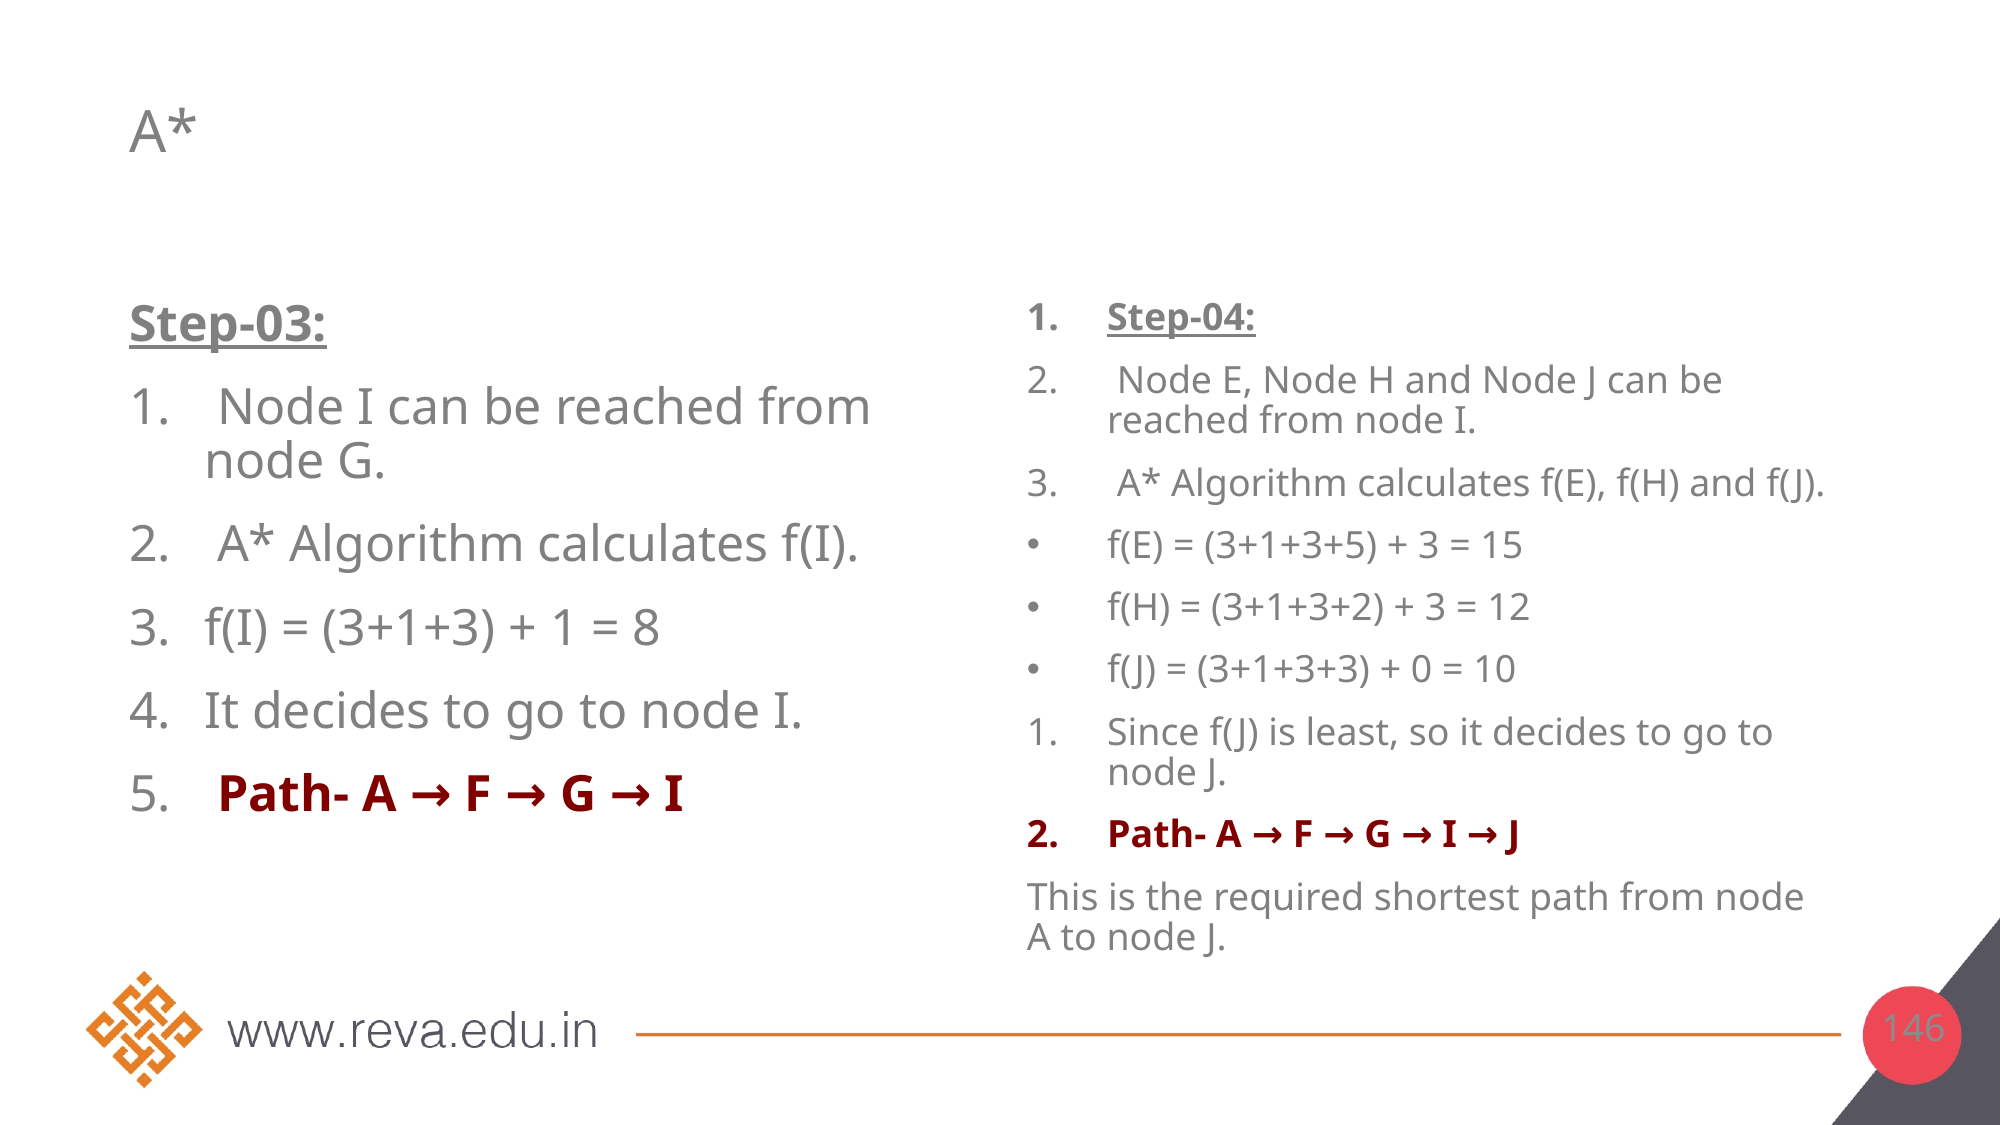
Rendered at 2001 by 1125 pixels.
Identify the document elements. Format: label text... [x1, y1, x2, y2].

list Step-03: Node I can be reached from node G. A* Algorithm calculates f(I). f(I) = (3+1+3) + 1 = 8 It decides to go to node I. Path- A → F → G → I [114, 291, 953, 1000]
title A* [114, 64, 1134, 203]
slide_number 146 [1864, 999, 1963, 1060]
list Step-04: Node E, Node H and Node J can be reached from node I. A* Algorithm calculates f(E), f(H) and f(J). f(E) = (3+1+3+5) + 3 = 15 f(H) = (3+1+3+2) + 3 = 12 f(J) = (3+1+3+3) + 0 = 10 Since f(J) is least, so it decides to go to node J. Path- A → F → G → I → J This is the required shortest path from node A to node J. [1011, 291, 1851, 1000]
picture [0, 0, 2000, 1125]
